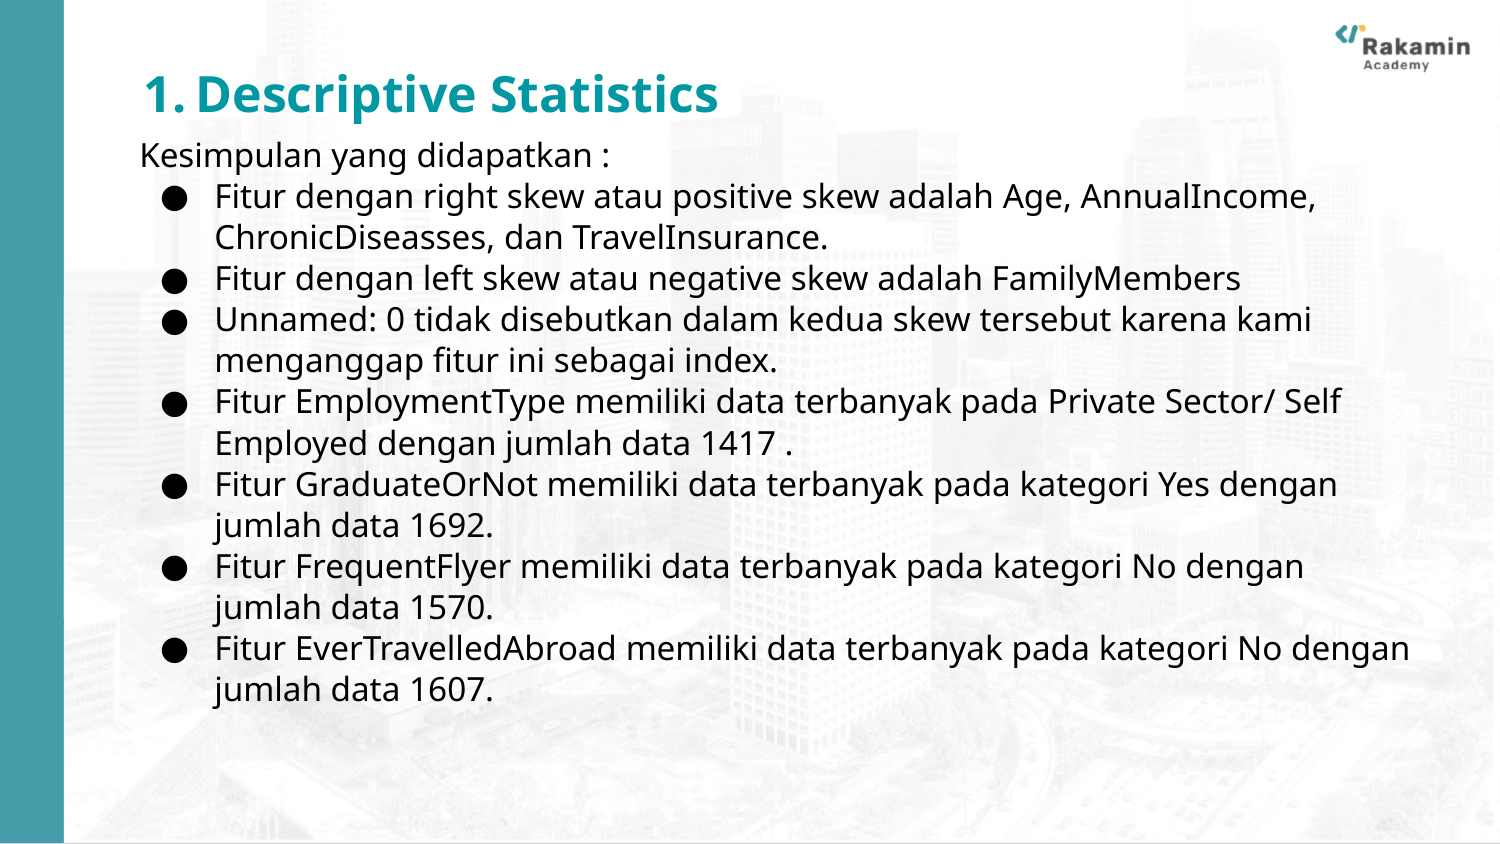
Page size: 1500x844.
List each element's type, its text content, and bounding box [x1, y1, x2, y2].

picture [0, 0, 1500, 844]
text_box Descriptive Statistics [128, 55, 1033, 127]
text_box Kesimpulan yang didapatkan : Fitur dengan right skew atau positive skew adalah Age, AnnualIncome, ChronicDiseasses, dan TravelInsurance. Fitur dengan left skew atau negative skew adalah FamilyMembers Unnamed: 0 tidak disebutkan dalam kedua skew tersebut karena kami menganggap fitur ini sebagai index. Fitur EmploymentType memiliki data terbanyak pada Private Sector/ Self Employed dengan jumlah data 1417 . Fitur GraduateOrNot memiliki data terbanyak pada kategori Yes dengan jumlah data 1692. Fitur FrequentFlyer memiliki data terbanyak pada kategori No dengan jumlah data 1570. Fitur EverTravelledAbroad memiliki data terbanyak pada kategori No dengan jumlah data 1607. [128, 127, 1424, 760]
